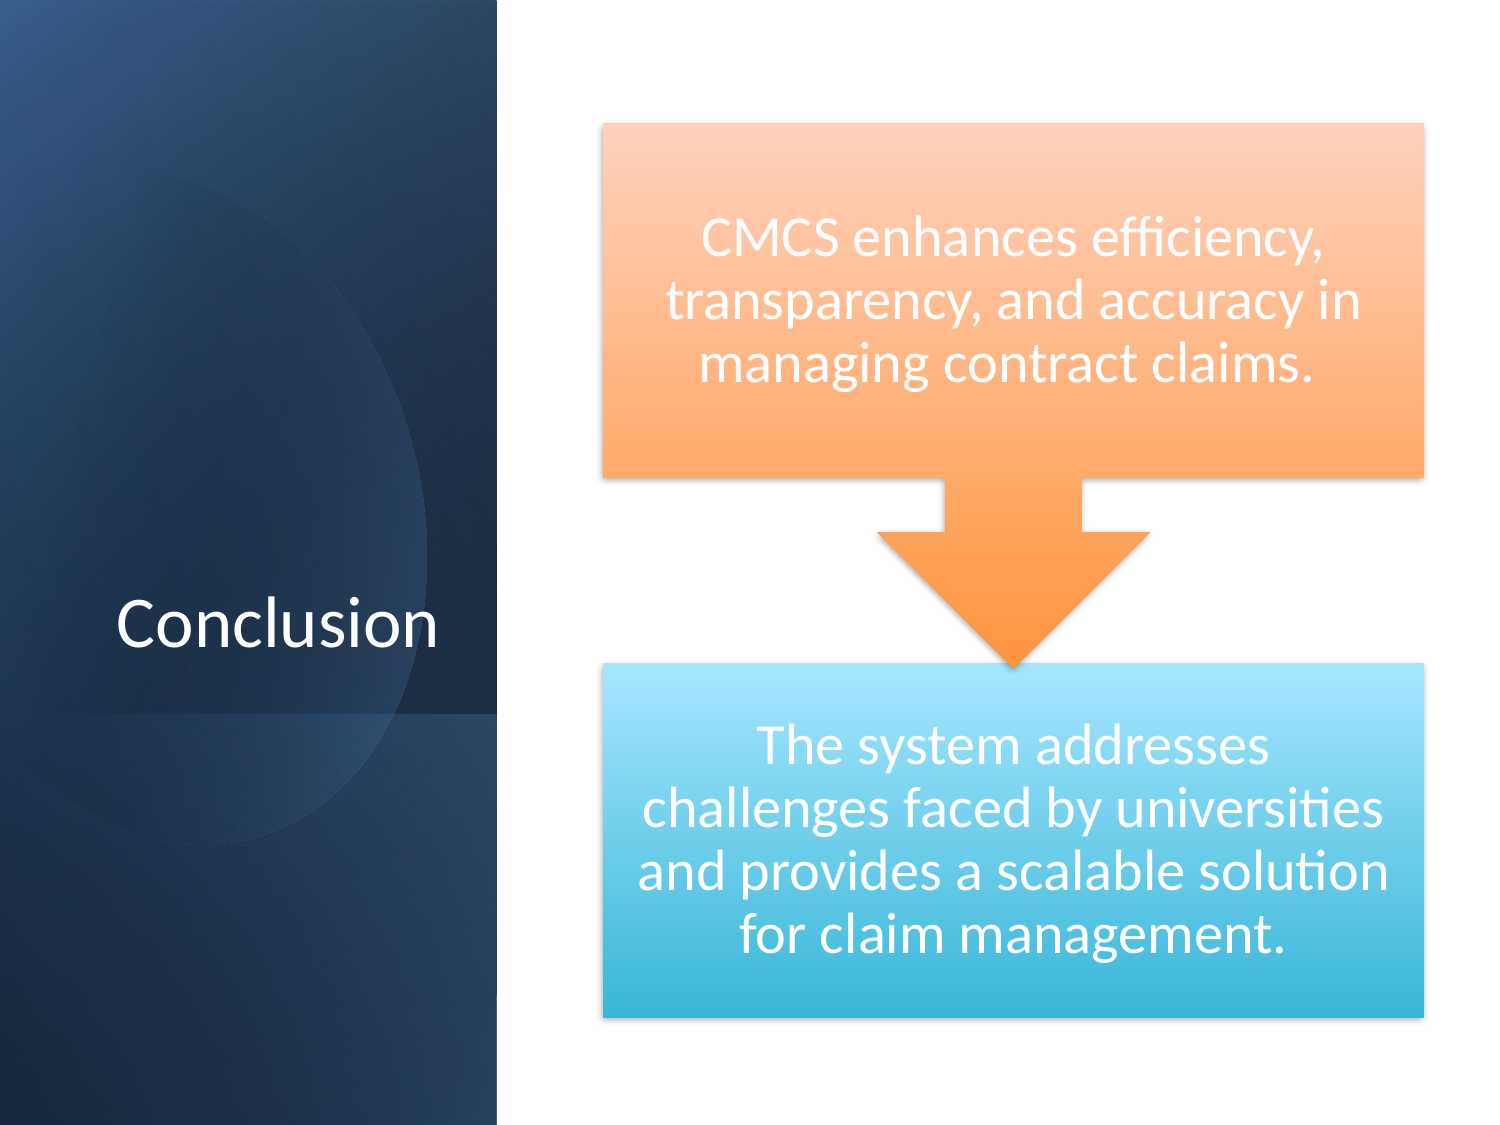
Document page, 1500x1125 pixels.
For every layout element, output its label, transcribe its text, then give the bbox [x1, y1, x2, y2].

title Conclusion [72, 276, 456, 670]
text_box [0, 0, 499, 1125]
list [603, 122, 1424, 1018]
text_box [499, 0, 1500, 1125]
